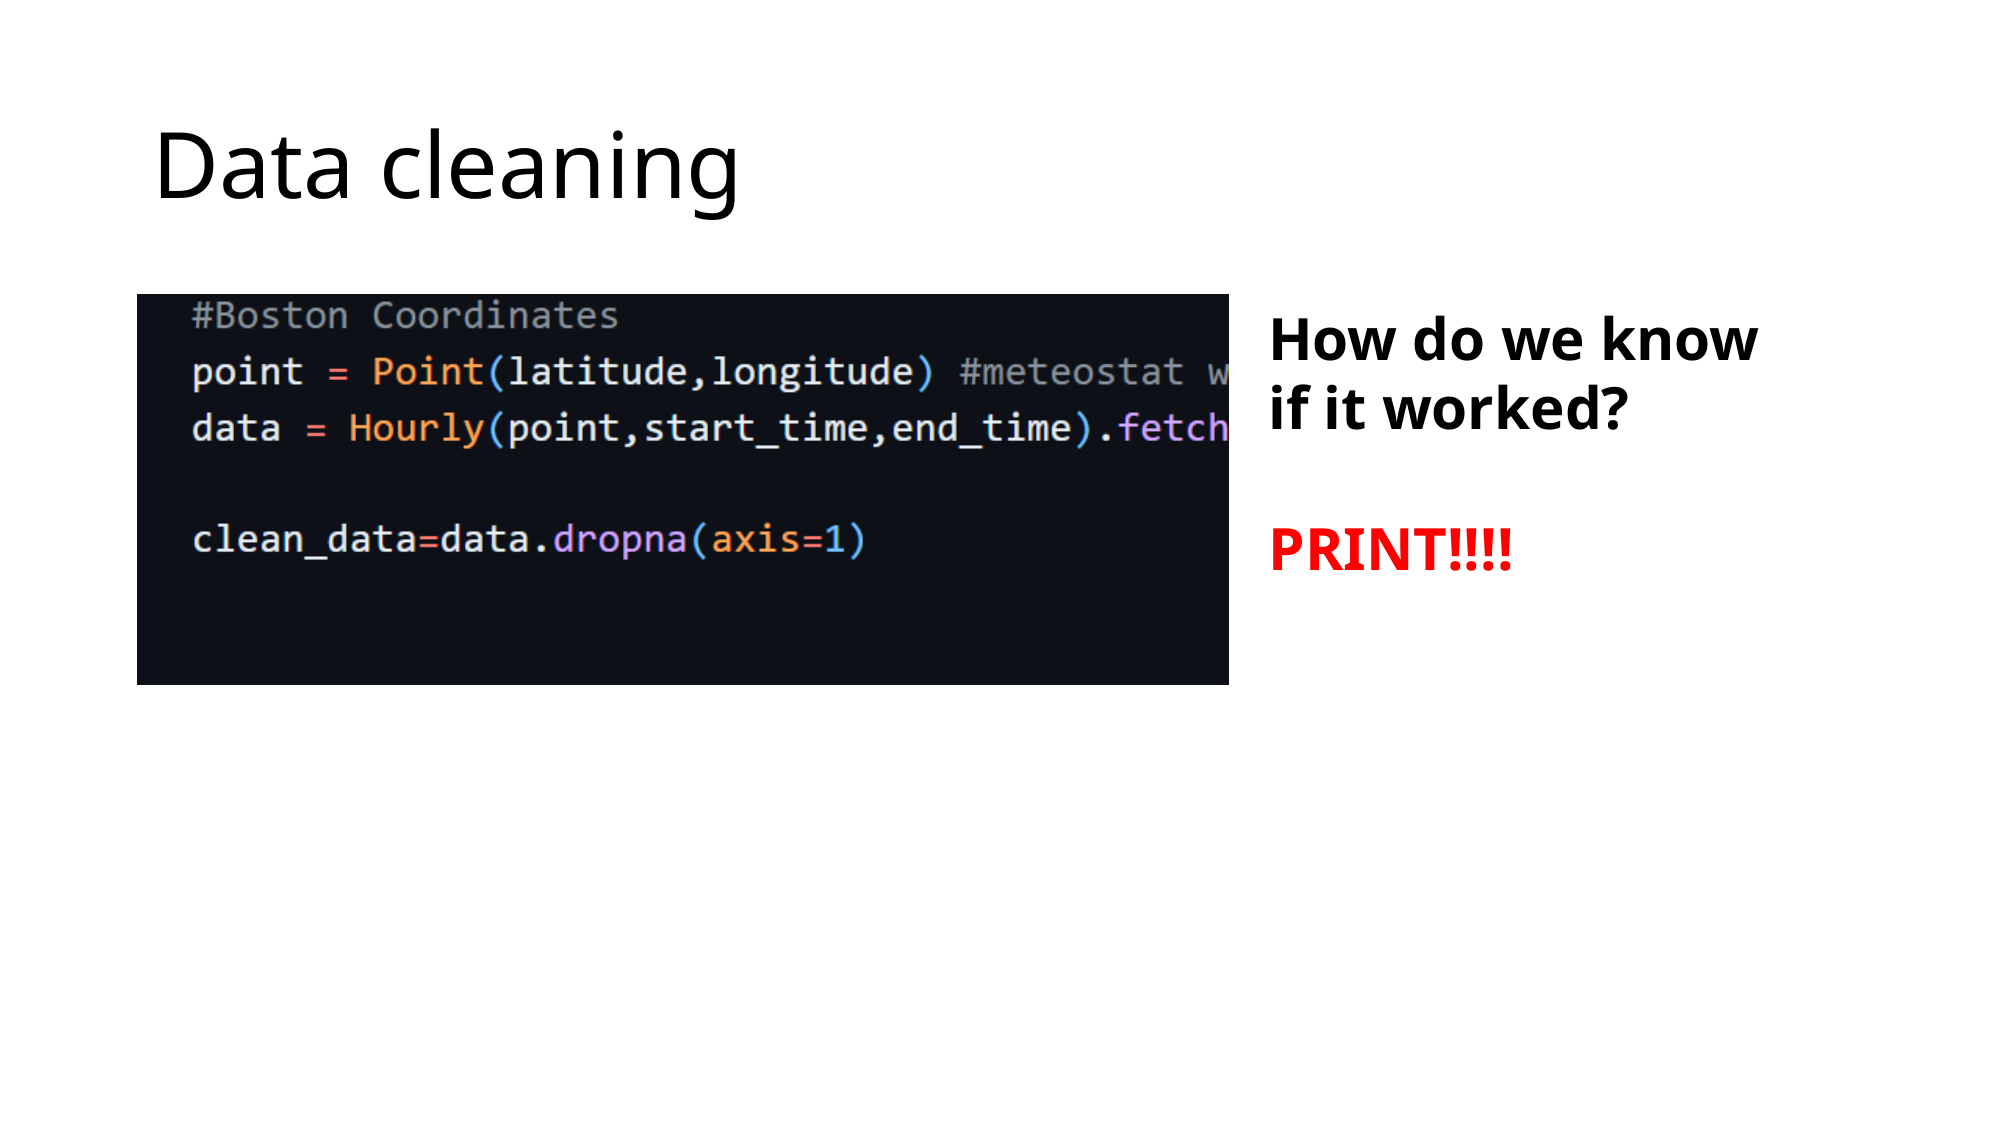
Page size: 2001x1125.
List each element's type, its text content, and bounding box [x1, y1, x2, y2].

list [136, 293, 1229, 686]
title Data cleaning [137, 59, 1863, 278]
text_box How do we know if it worked? PRINT!!!! [1253, 294, 1800, 589]
